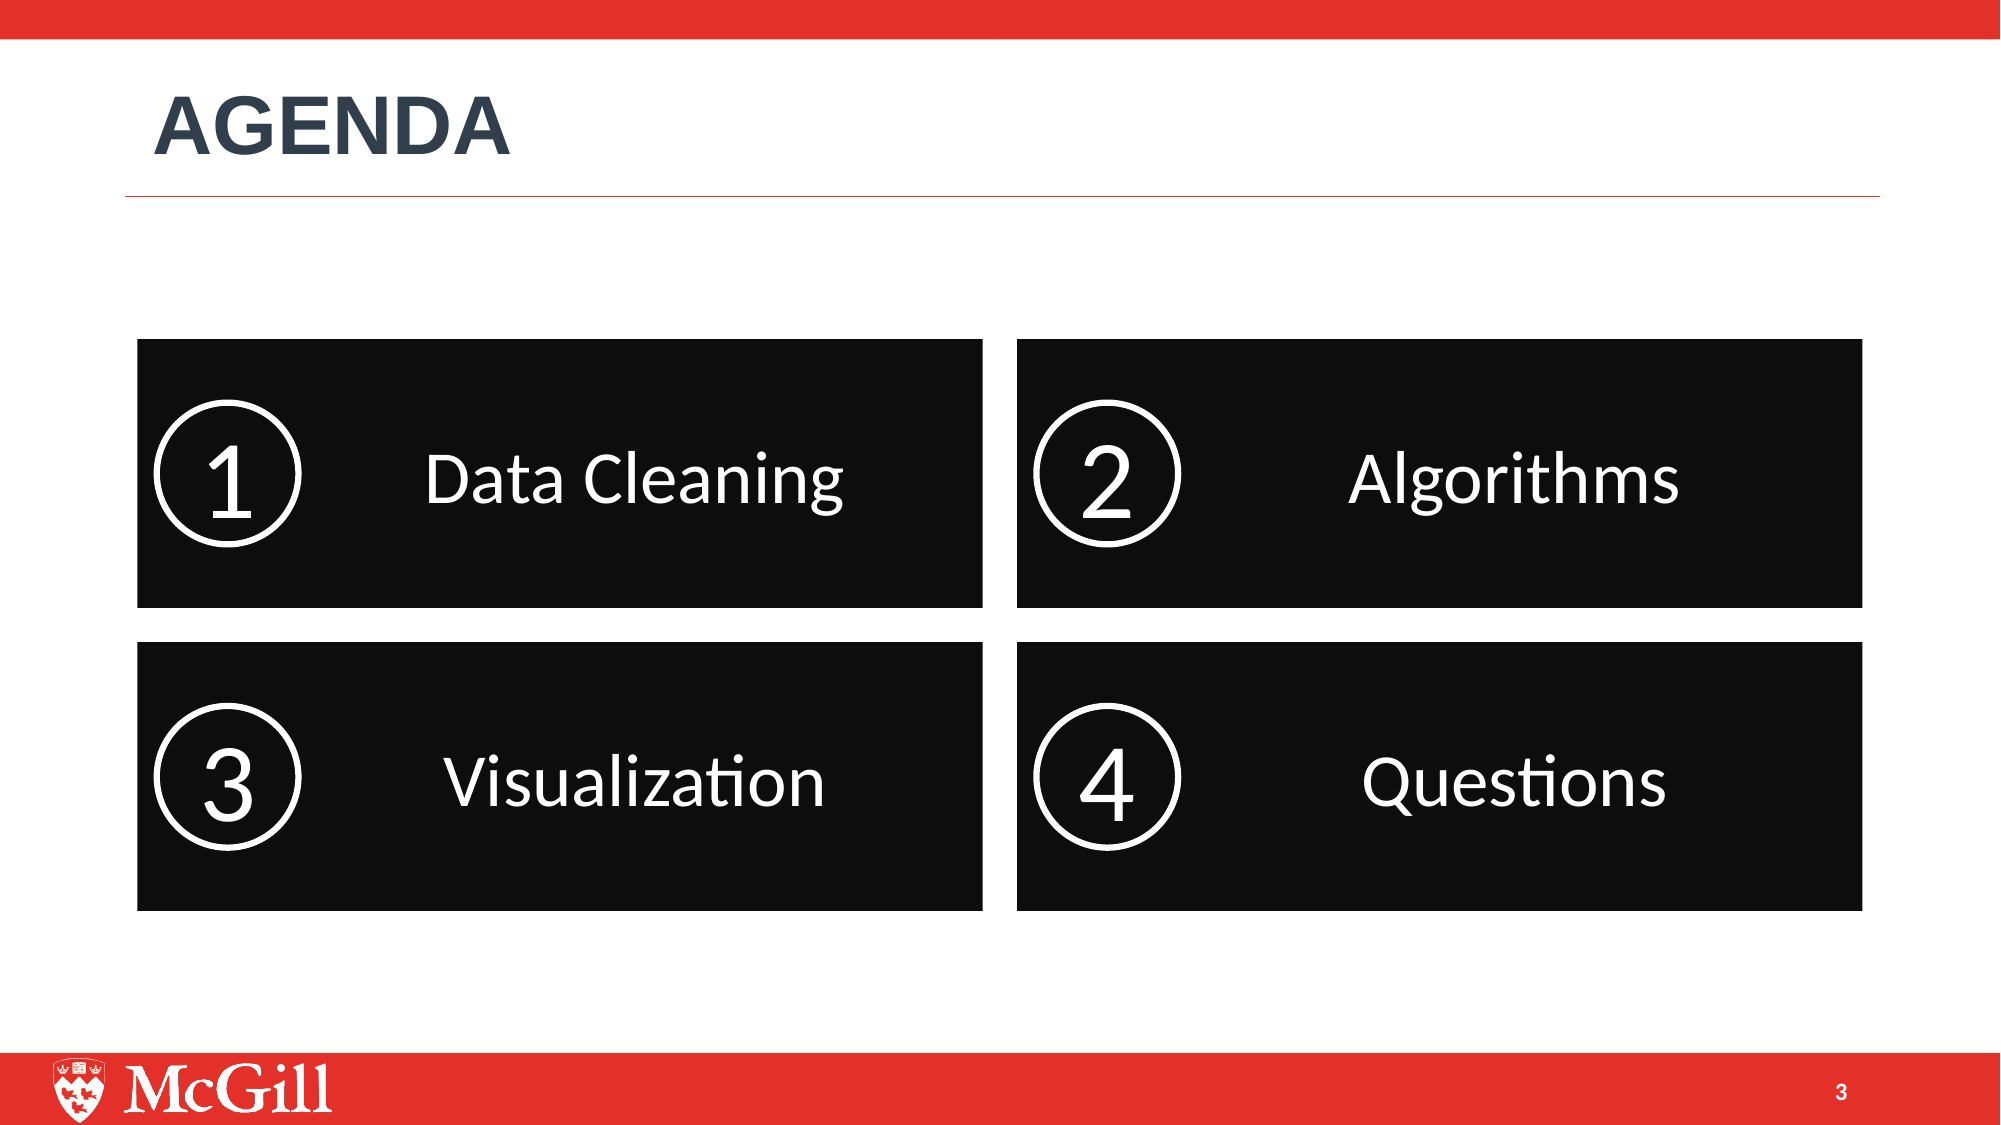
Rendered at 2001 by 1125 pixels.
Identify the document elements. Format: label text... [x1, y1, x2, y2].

picture [53, 1058, 332, 1123]
text_box 2 [1035, 401, 1180, 546]
text_box 1 [155, 401, 300, 546]
text_box Visualization [136, 641, 984, 912]
slide_number 3 [1412, 1060, 1863, 1120]
text_box Questions [1016, 641, 1863, 912]
text_box 3 [155, 704, 300, 849]
text_box 4 [1035, 704, 1180, 849]
title Agenda [137, 59, 1863, 195]
text_box Data Cleaning [136, 338, 984, 609]
text_box Algorithms [1016, 338, 1863, 609]
